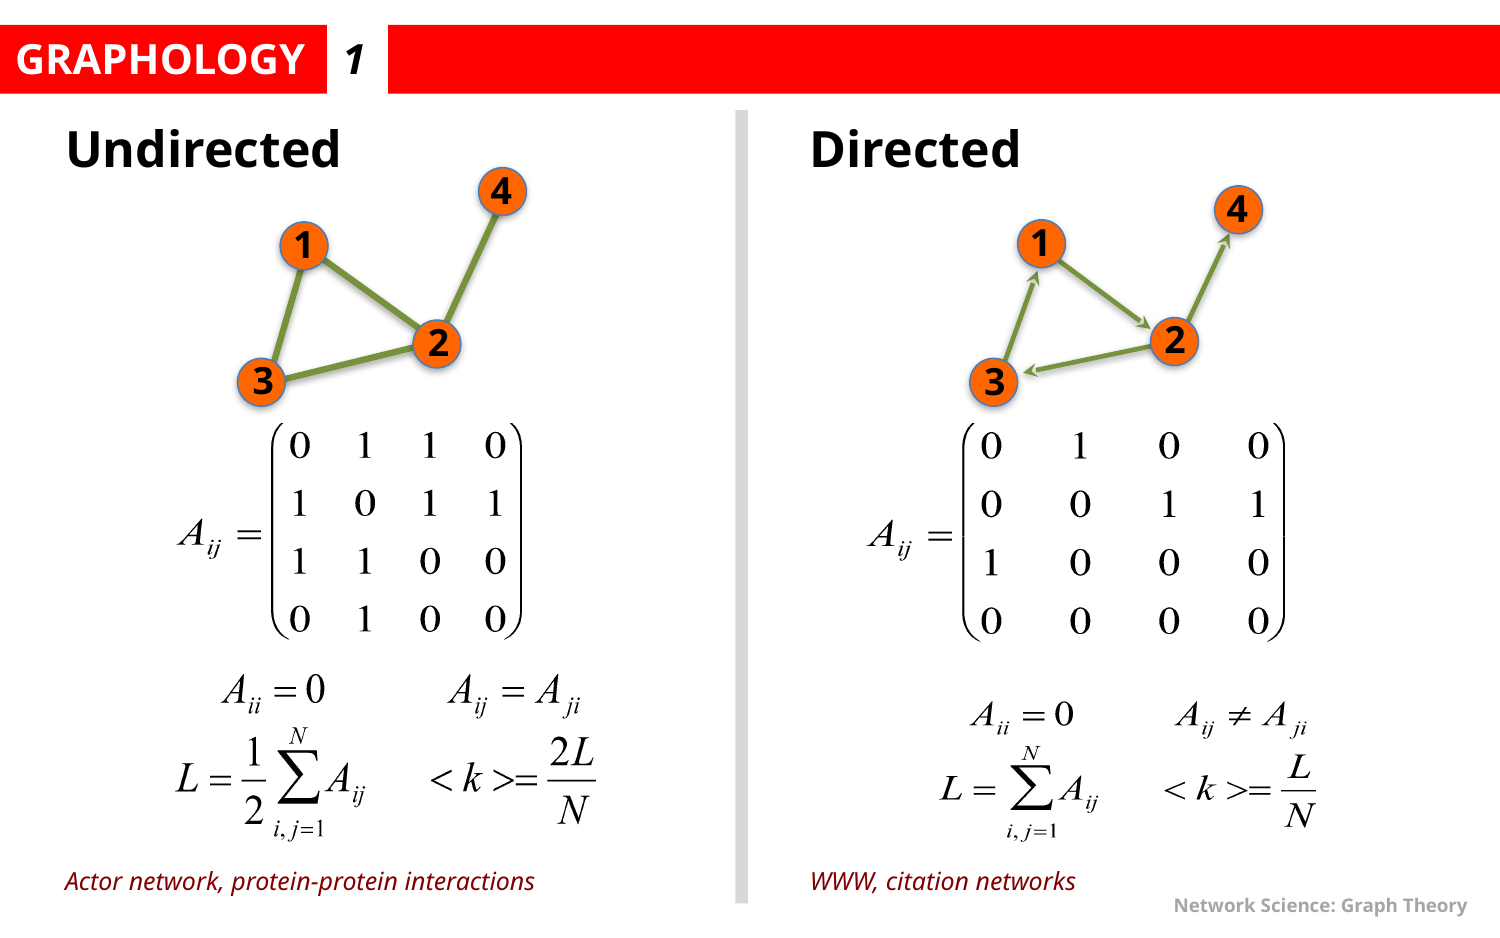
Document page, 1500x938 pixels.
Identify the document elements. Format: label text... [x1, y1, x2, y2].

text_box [267, 344, 438, 384]
text_box 2 [1149, 329, 1201, 369]
text_box Actor network, protein-protein interactions [49, 858, 684, 903]
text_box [306, 247, 438, 342]
text_box 4 [475, 159, 528, 220]
text_box 4 [1211, 177, 1263, 238]
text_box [1156, 257, 1257, 320]
text_box Directed [794, 110, 1120, 186]
text_box 1 [1015, 211, 1067, 272]
text_box [735, 110, 748, 904]
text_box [219, 295, 301, 336]
text_box 2 [442, 314, 465, 372]
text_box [400, 242, 537, 306]
text_box GRAPHOLOGY [0, 24, 327, 94]
picture [168, 664, 596, 843]
picture [933, 694, 1316, 843]
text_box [967, 303, 1071, 341]
text_box GRAPHOLOGY [388, 24, 1500, 94]
text_box WWW, citation networks [794, 858, 1408, 903]
text_box 1 [327, 24, 388, 94]
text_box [1022, 341, 1174, 374]
text_box Undirected [50, 110, 375, 186]
text_box Network Science: Graph Theory [1062, 885, 1488, 924]
text_box 1 [278, 213, 330, 274]
picture [858, 423, 1285, 646]
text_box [1041, 247, 1151, 330]
picture [168, 423, 523, 643]
text_box 3 [237, 349, 289, 410]
text_box 3 [969, 350, 1021, 411]
